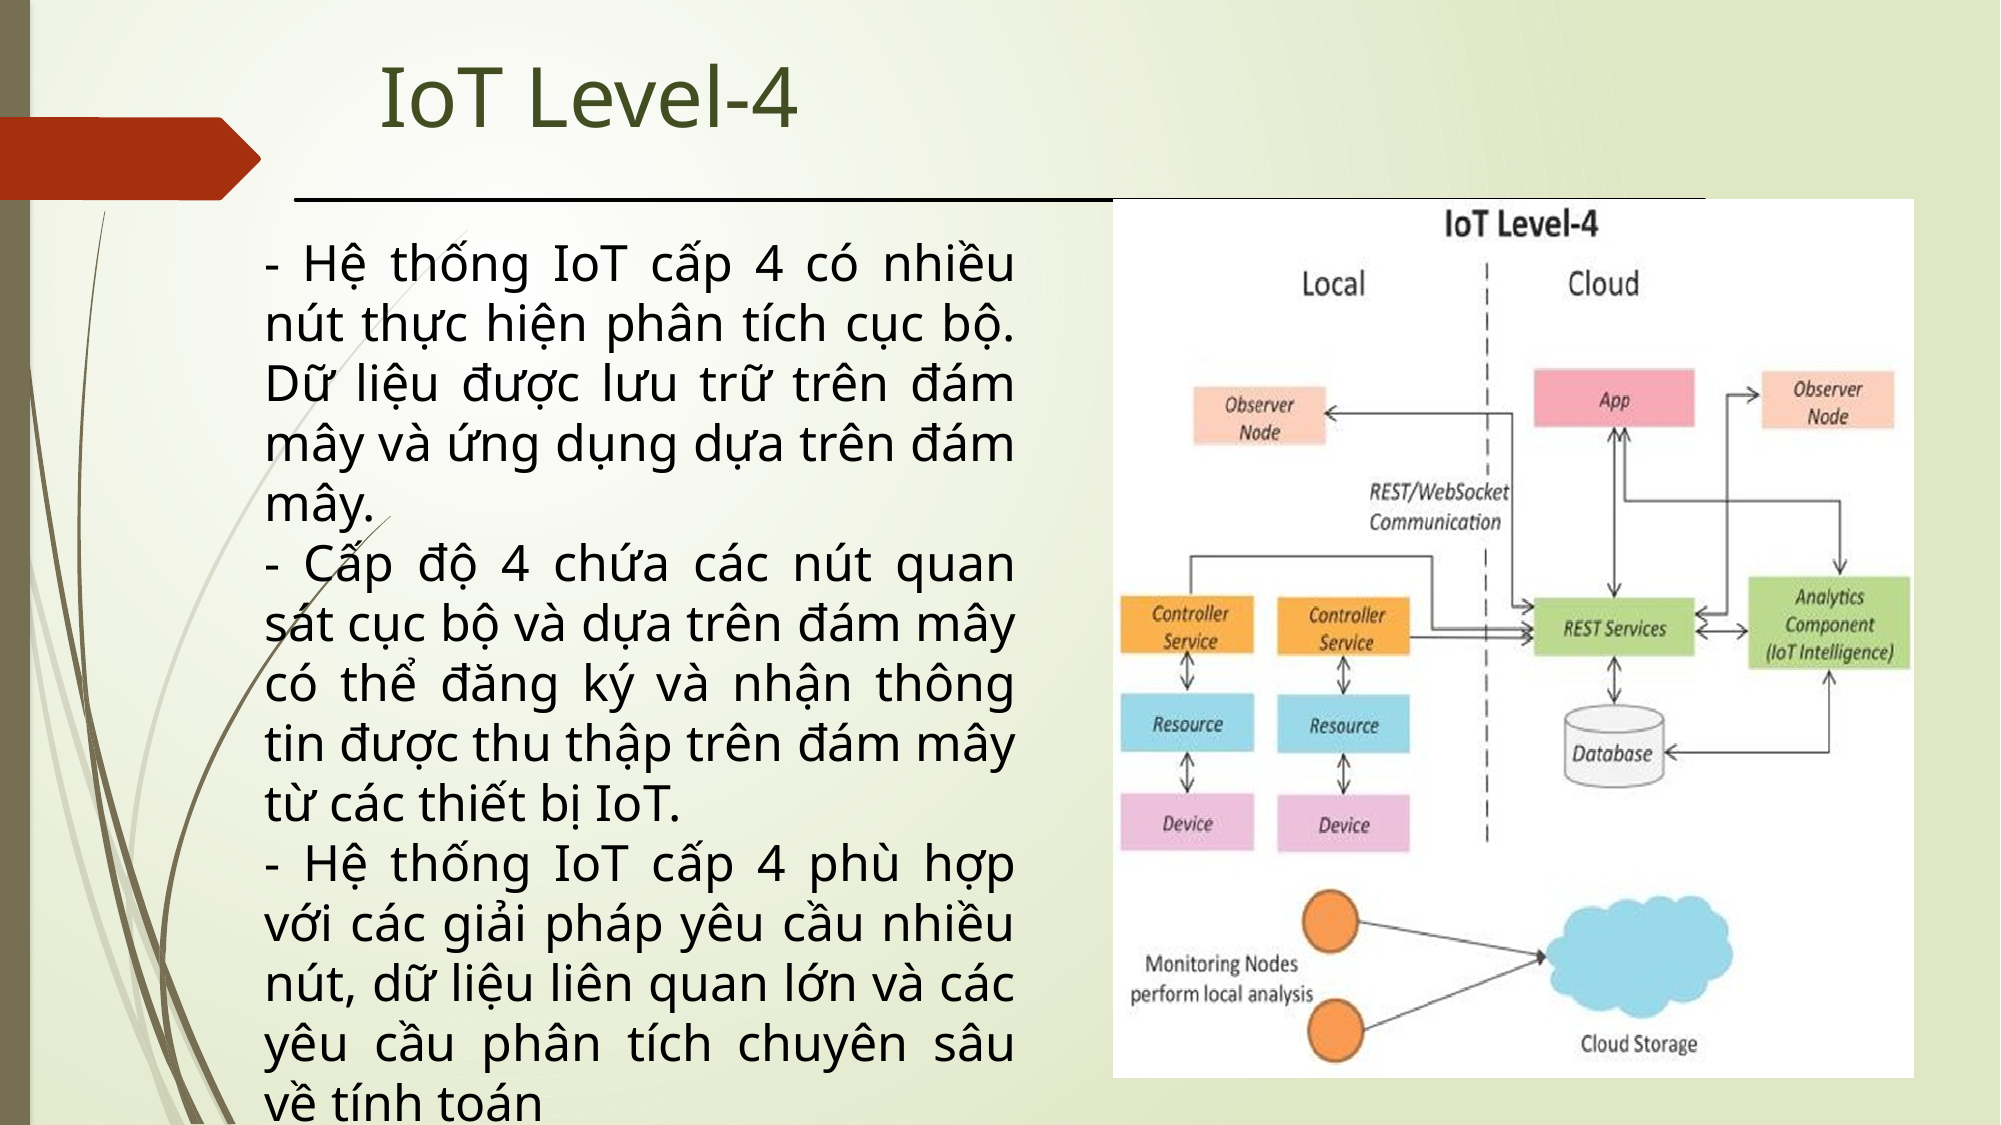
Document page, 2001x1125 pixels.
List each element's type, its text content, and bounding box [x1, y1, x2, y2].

title IoT Level-4 [362, 24, 1550, 163]
text_box - Hệ thống IoT cấp 4 có nhiều nút thực hiện phân tích cục bộ. Dữ liệu được lưu trữ trên đám mây và ứng dụng dựa trên đám mây. - Cấp độ 4 chứa các nút quan sát cục bộ và dựa trên đám mây có thể đăng ký và nhận thông tin được thu thập trên đám mây từ các thiết bị IoT. - Hệ thống IoT cấp 4 phù hợp với các giải pháp yêu cầu nhiều nút, dữ liệu liên quan lớn và các yêu cầu phân tích chuyên sâu về tính toán [249, 224, 1032, 1125]
picture [1113, 199, 1915, 1078]
